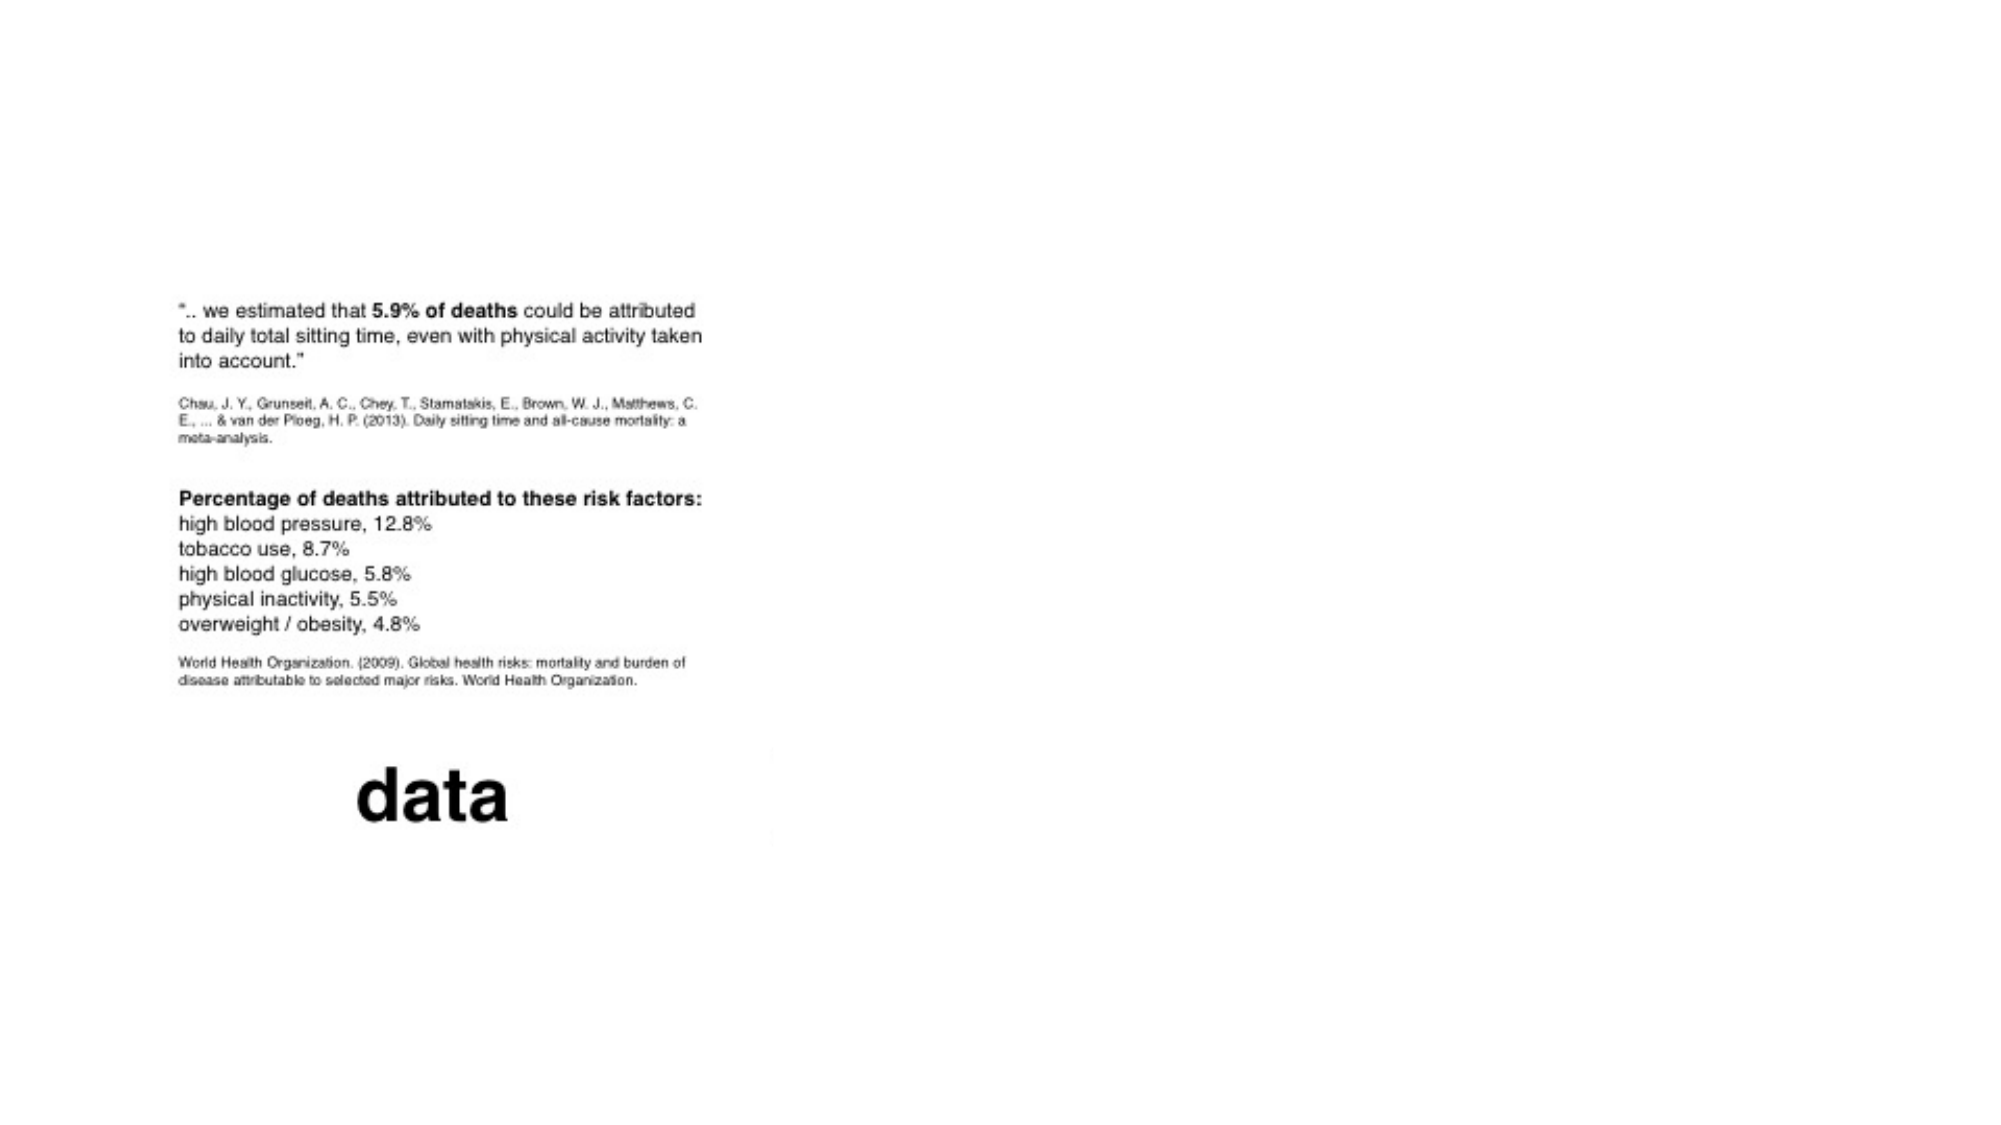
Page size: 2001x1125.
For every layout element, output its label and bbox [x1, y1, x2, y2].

picture [137, 245, 774, 880]
